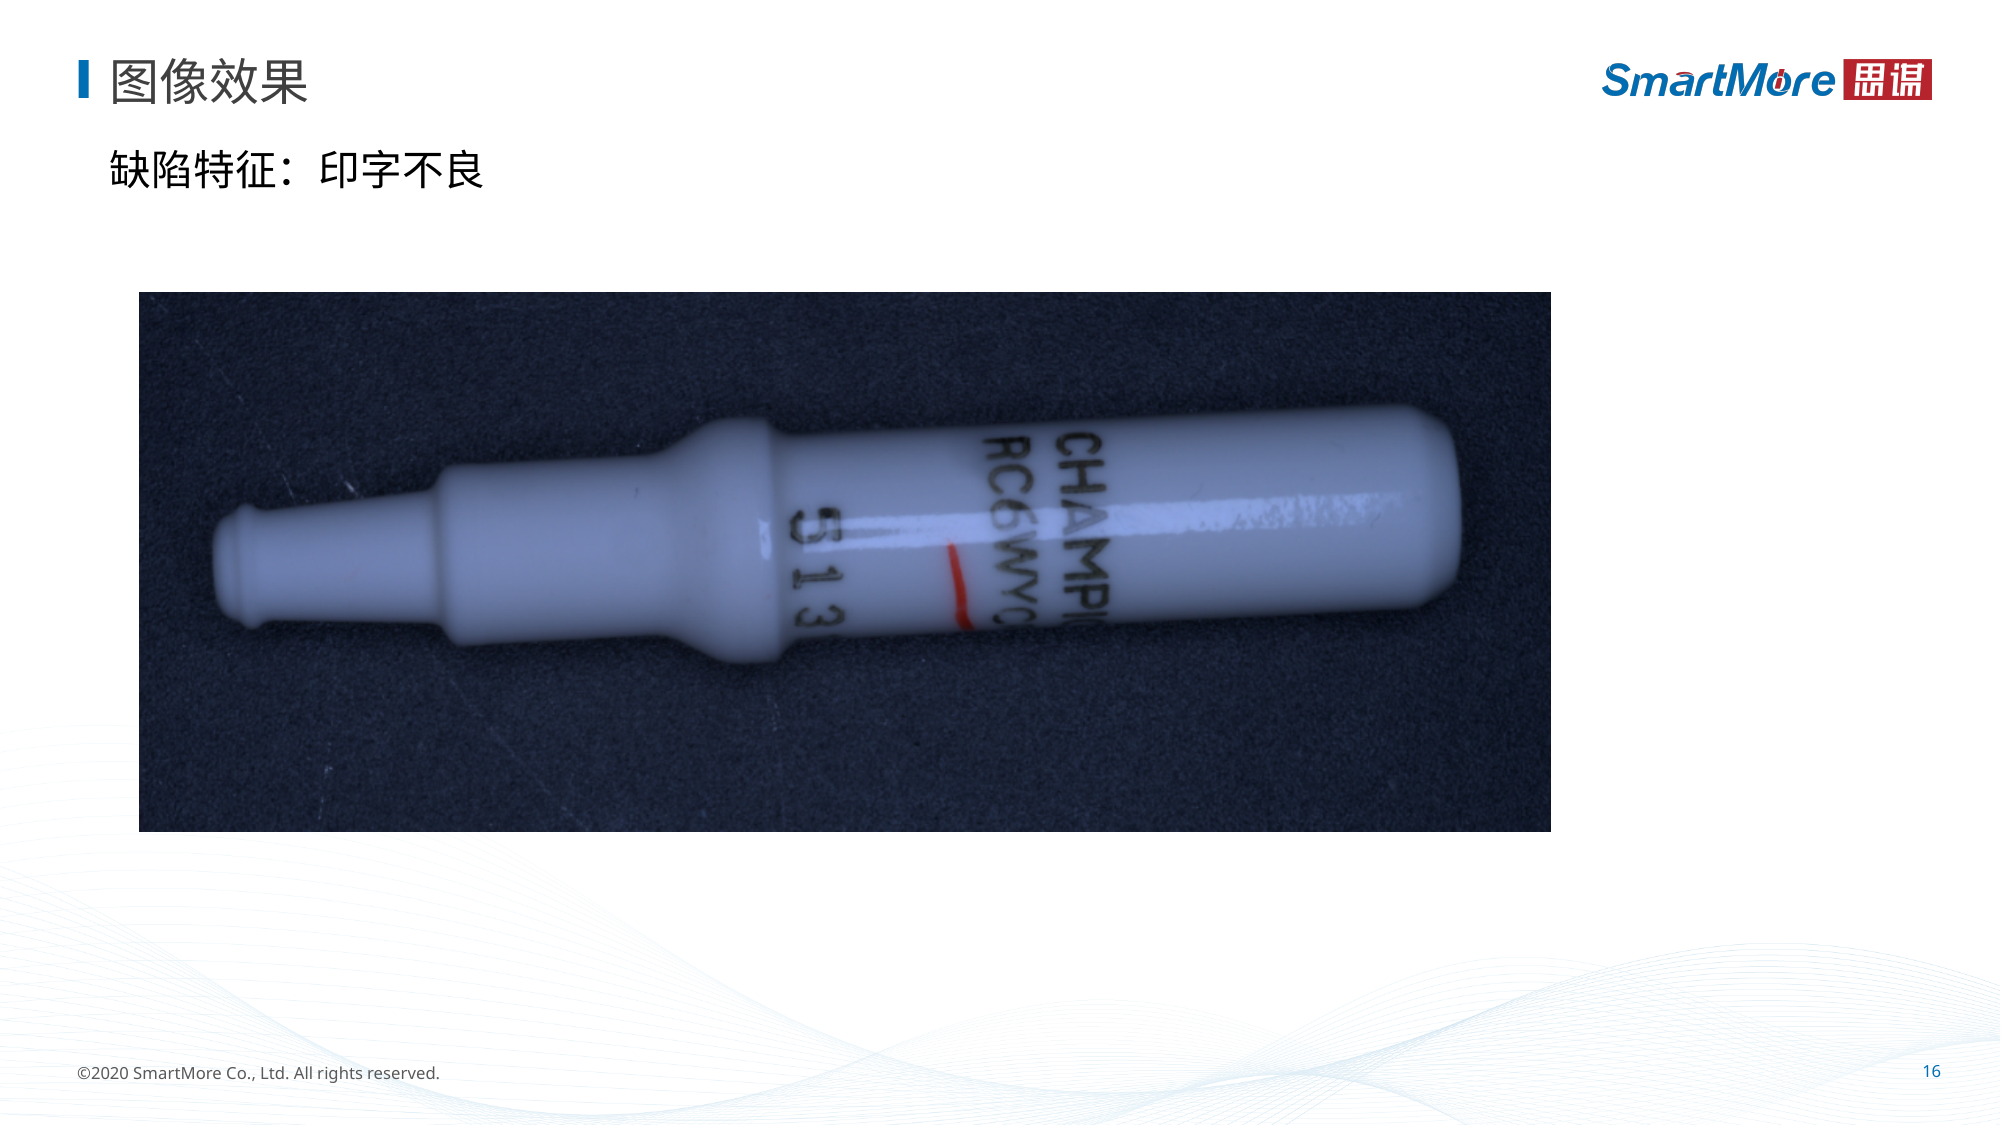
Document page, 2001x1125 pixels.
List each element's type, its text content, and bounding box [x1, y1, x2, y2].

text_box 缺陷特征：印字不良 [101, 135, 538, 202]
picture [0, 0, 2001, 1125]
text_box 图像效果 [101, 46, 1588, 114]
